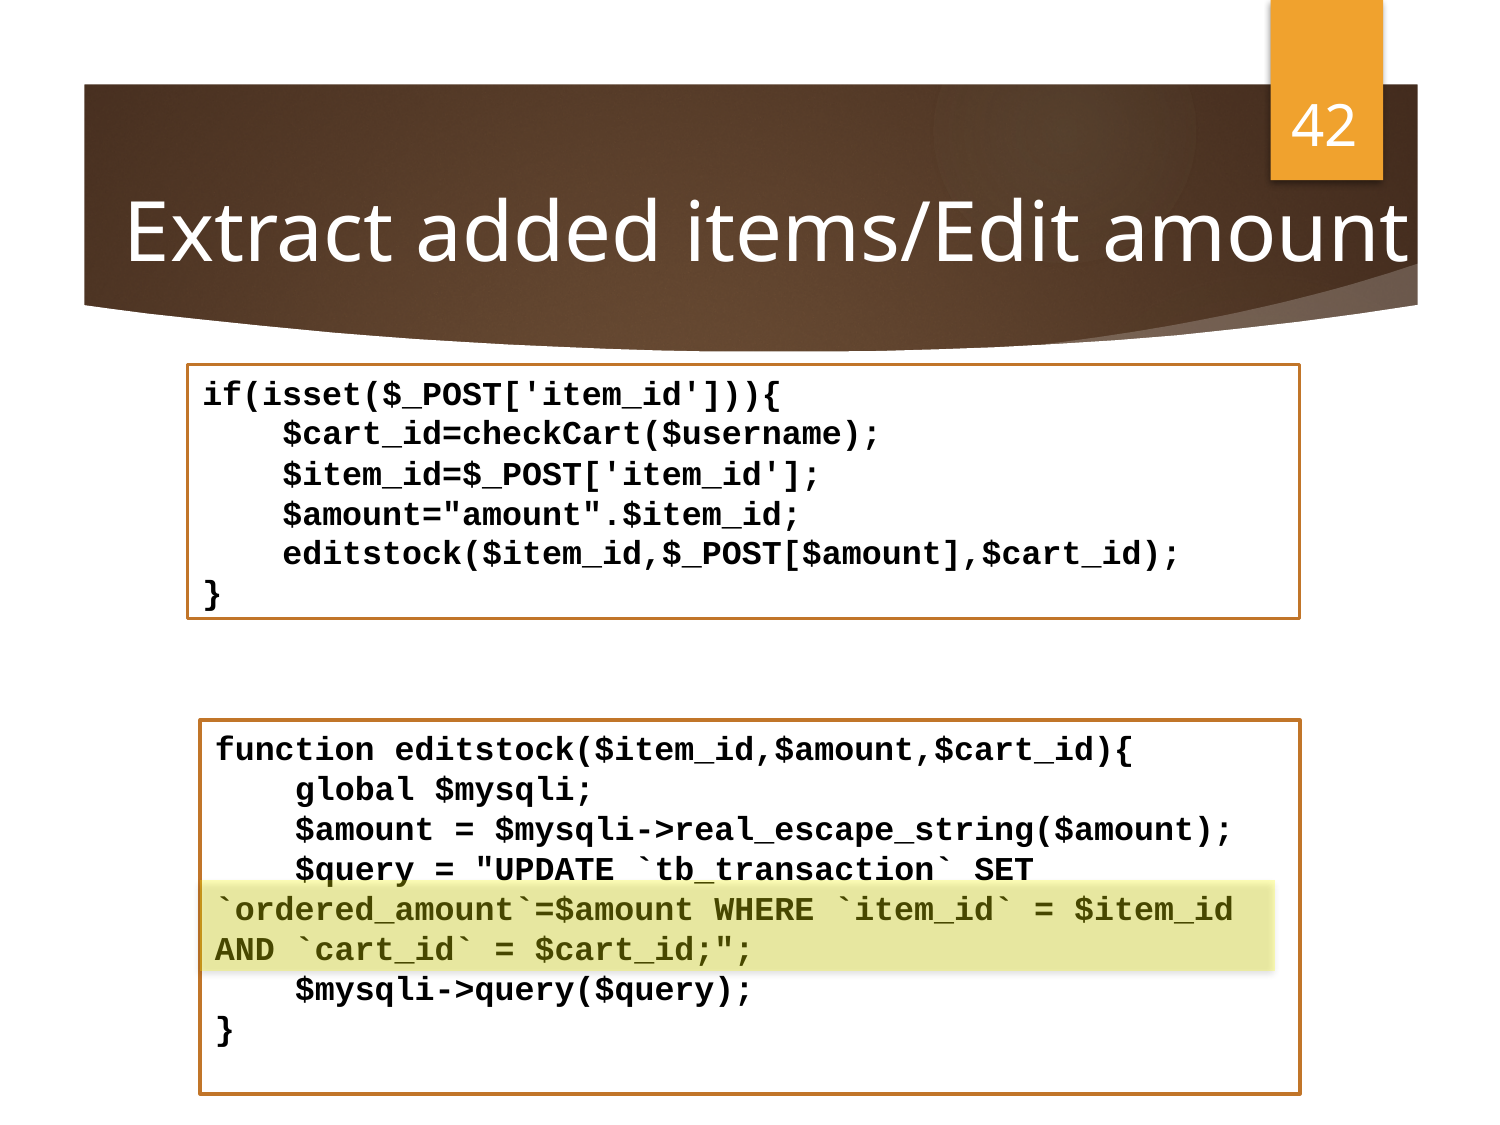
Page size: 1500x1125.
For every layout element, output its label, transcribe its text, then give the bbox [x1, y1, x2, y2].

text_box [199, 879, 1276, 972]
text_box function editstock($item_id,$amount,$cart_id){ global $mysqli; $amount = $mysqli->real_escape_string($amount); $query = "UPDATE `tb_transaction` SET `ordered_amount`=$amount WHERE `item_id` = $item_id AND `cart_id` = $cart_id;"; $mysqli->query($query); } [198, 718, 1302, 1096]
slide_number 42 [1259, 48, 1390, 175]
text_box if(isset($_POST['item_id'])){ $cart_id=checkCart($username); $item_id=$_POST['item_id']; $amount="amount".$item_id; editstock($item_id,$_POST[$amount],$cart_id); } [186, 363, 1301, 620]
title Extract added items/Edit amount [108, 152, 1463, 303]
